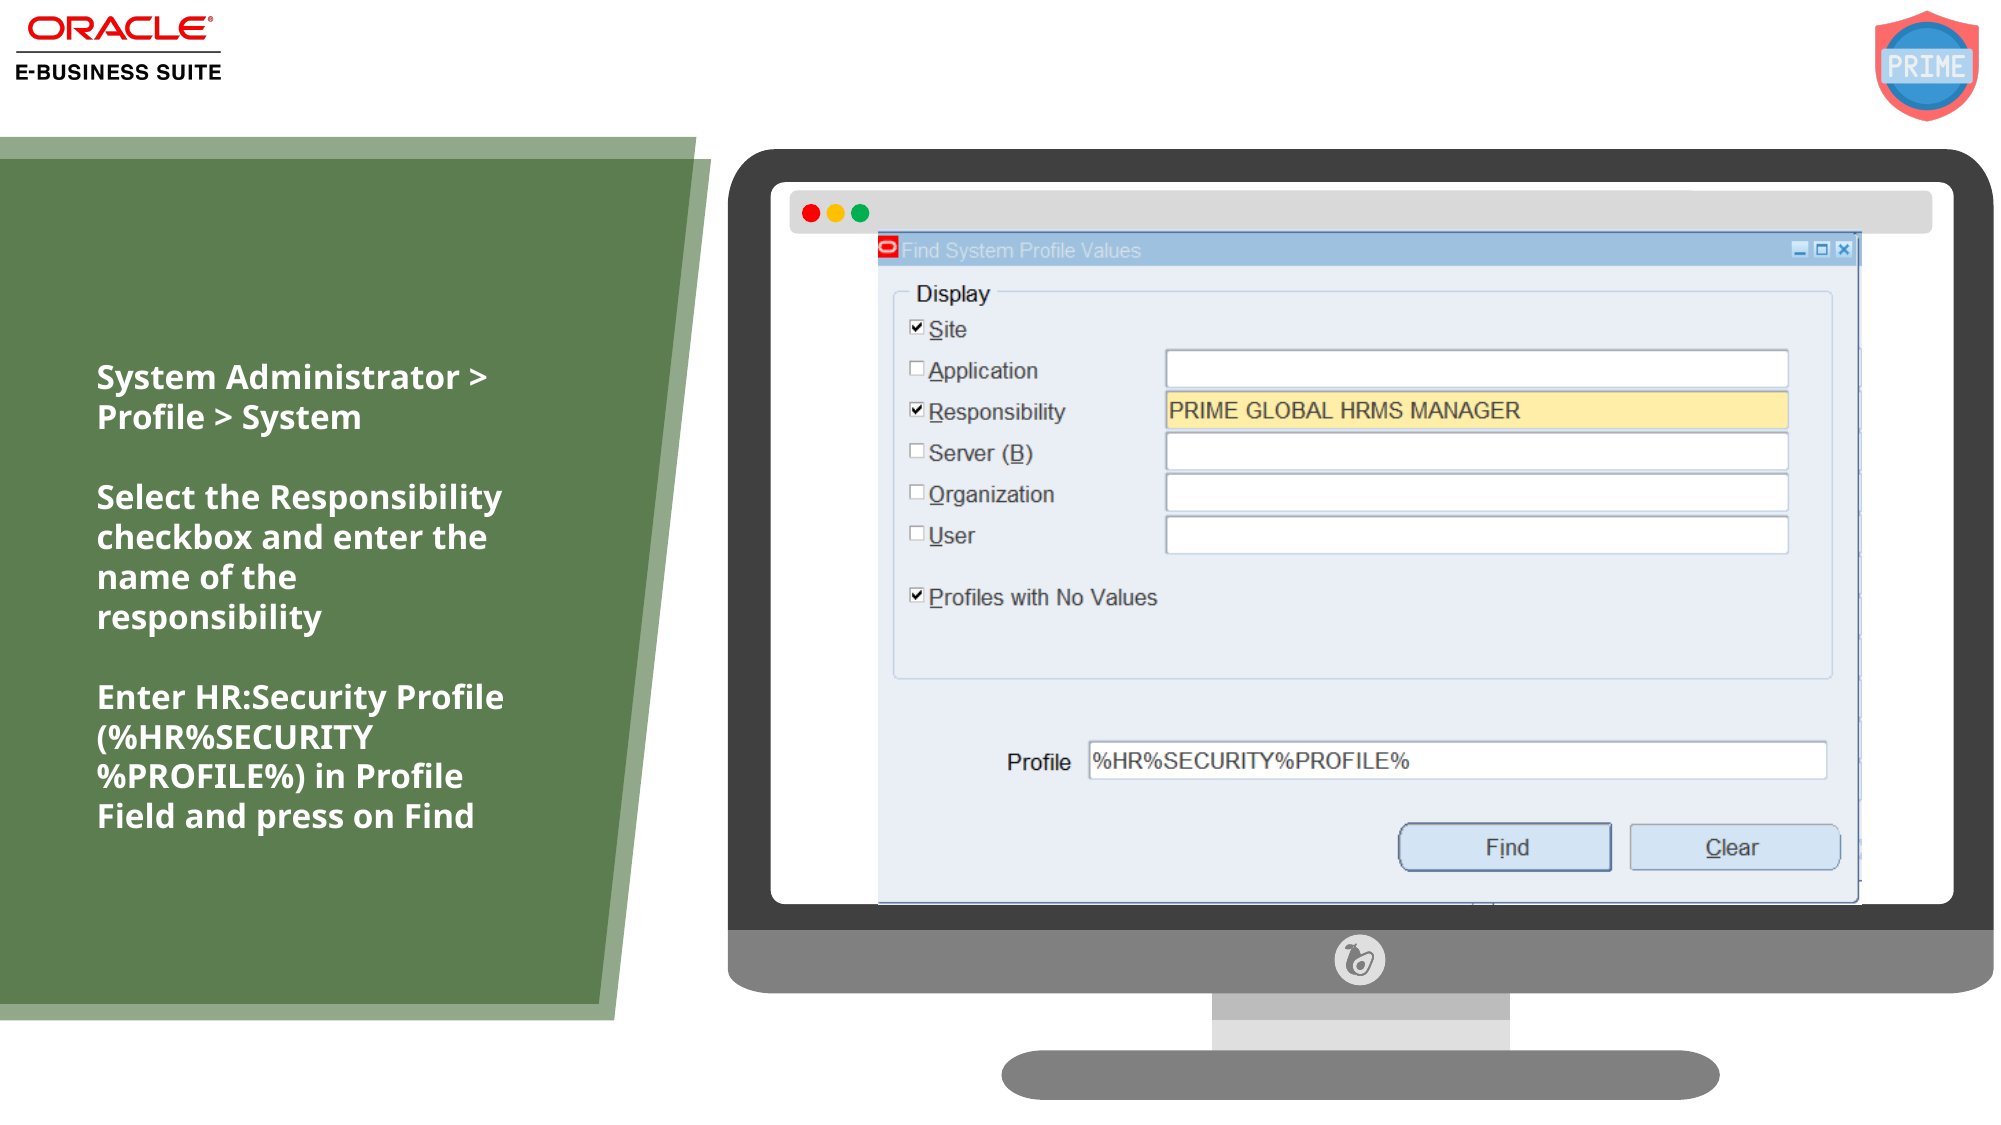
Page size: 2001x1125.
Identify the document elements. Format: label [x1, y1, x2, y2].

picture [1868, 7, 1986, 125]
picture [16, 15, 222, 81]
text_box [727, 148, 1995, 1101]
picture [877, 228, 1862, 905]
text_box [0, 136, 712, 1021]
